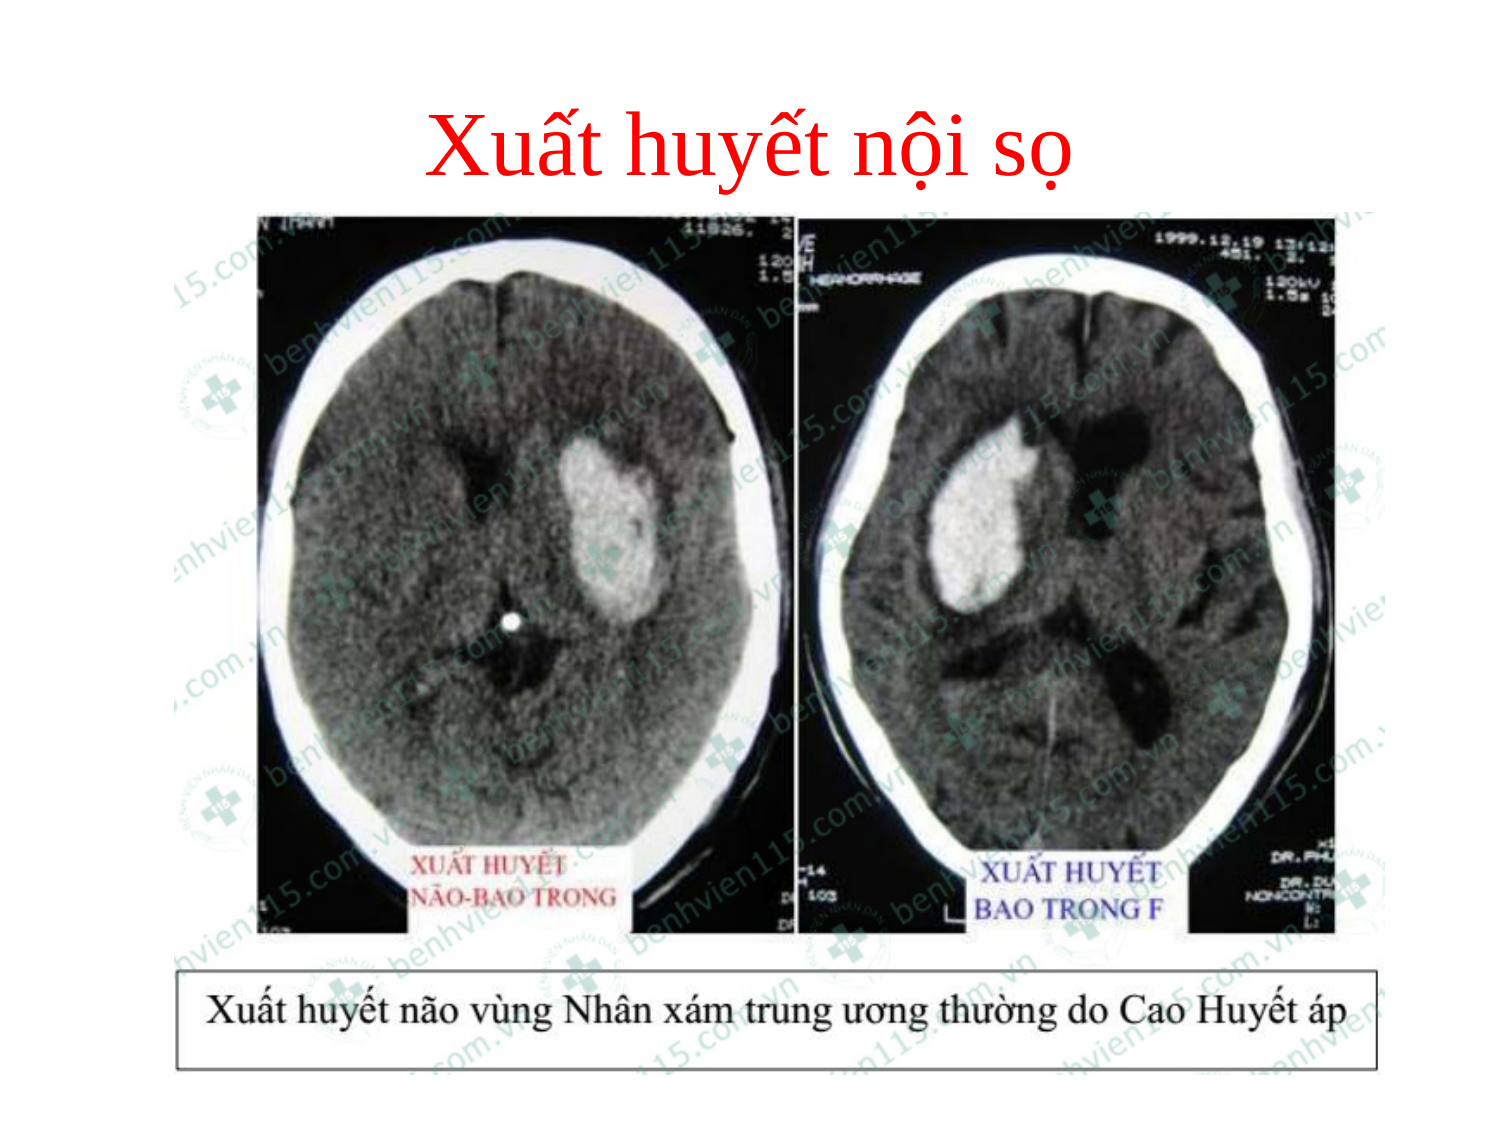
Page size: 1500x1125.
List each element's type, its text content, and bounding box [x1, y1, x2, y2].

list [174, 212, 1385, 1076]
title Xuất huyết nội sọ [74, 44, 1426, 233]
